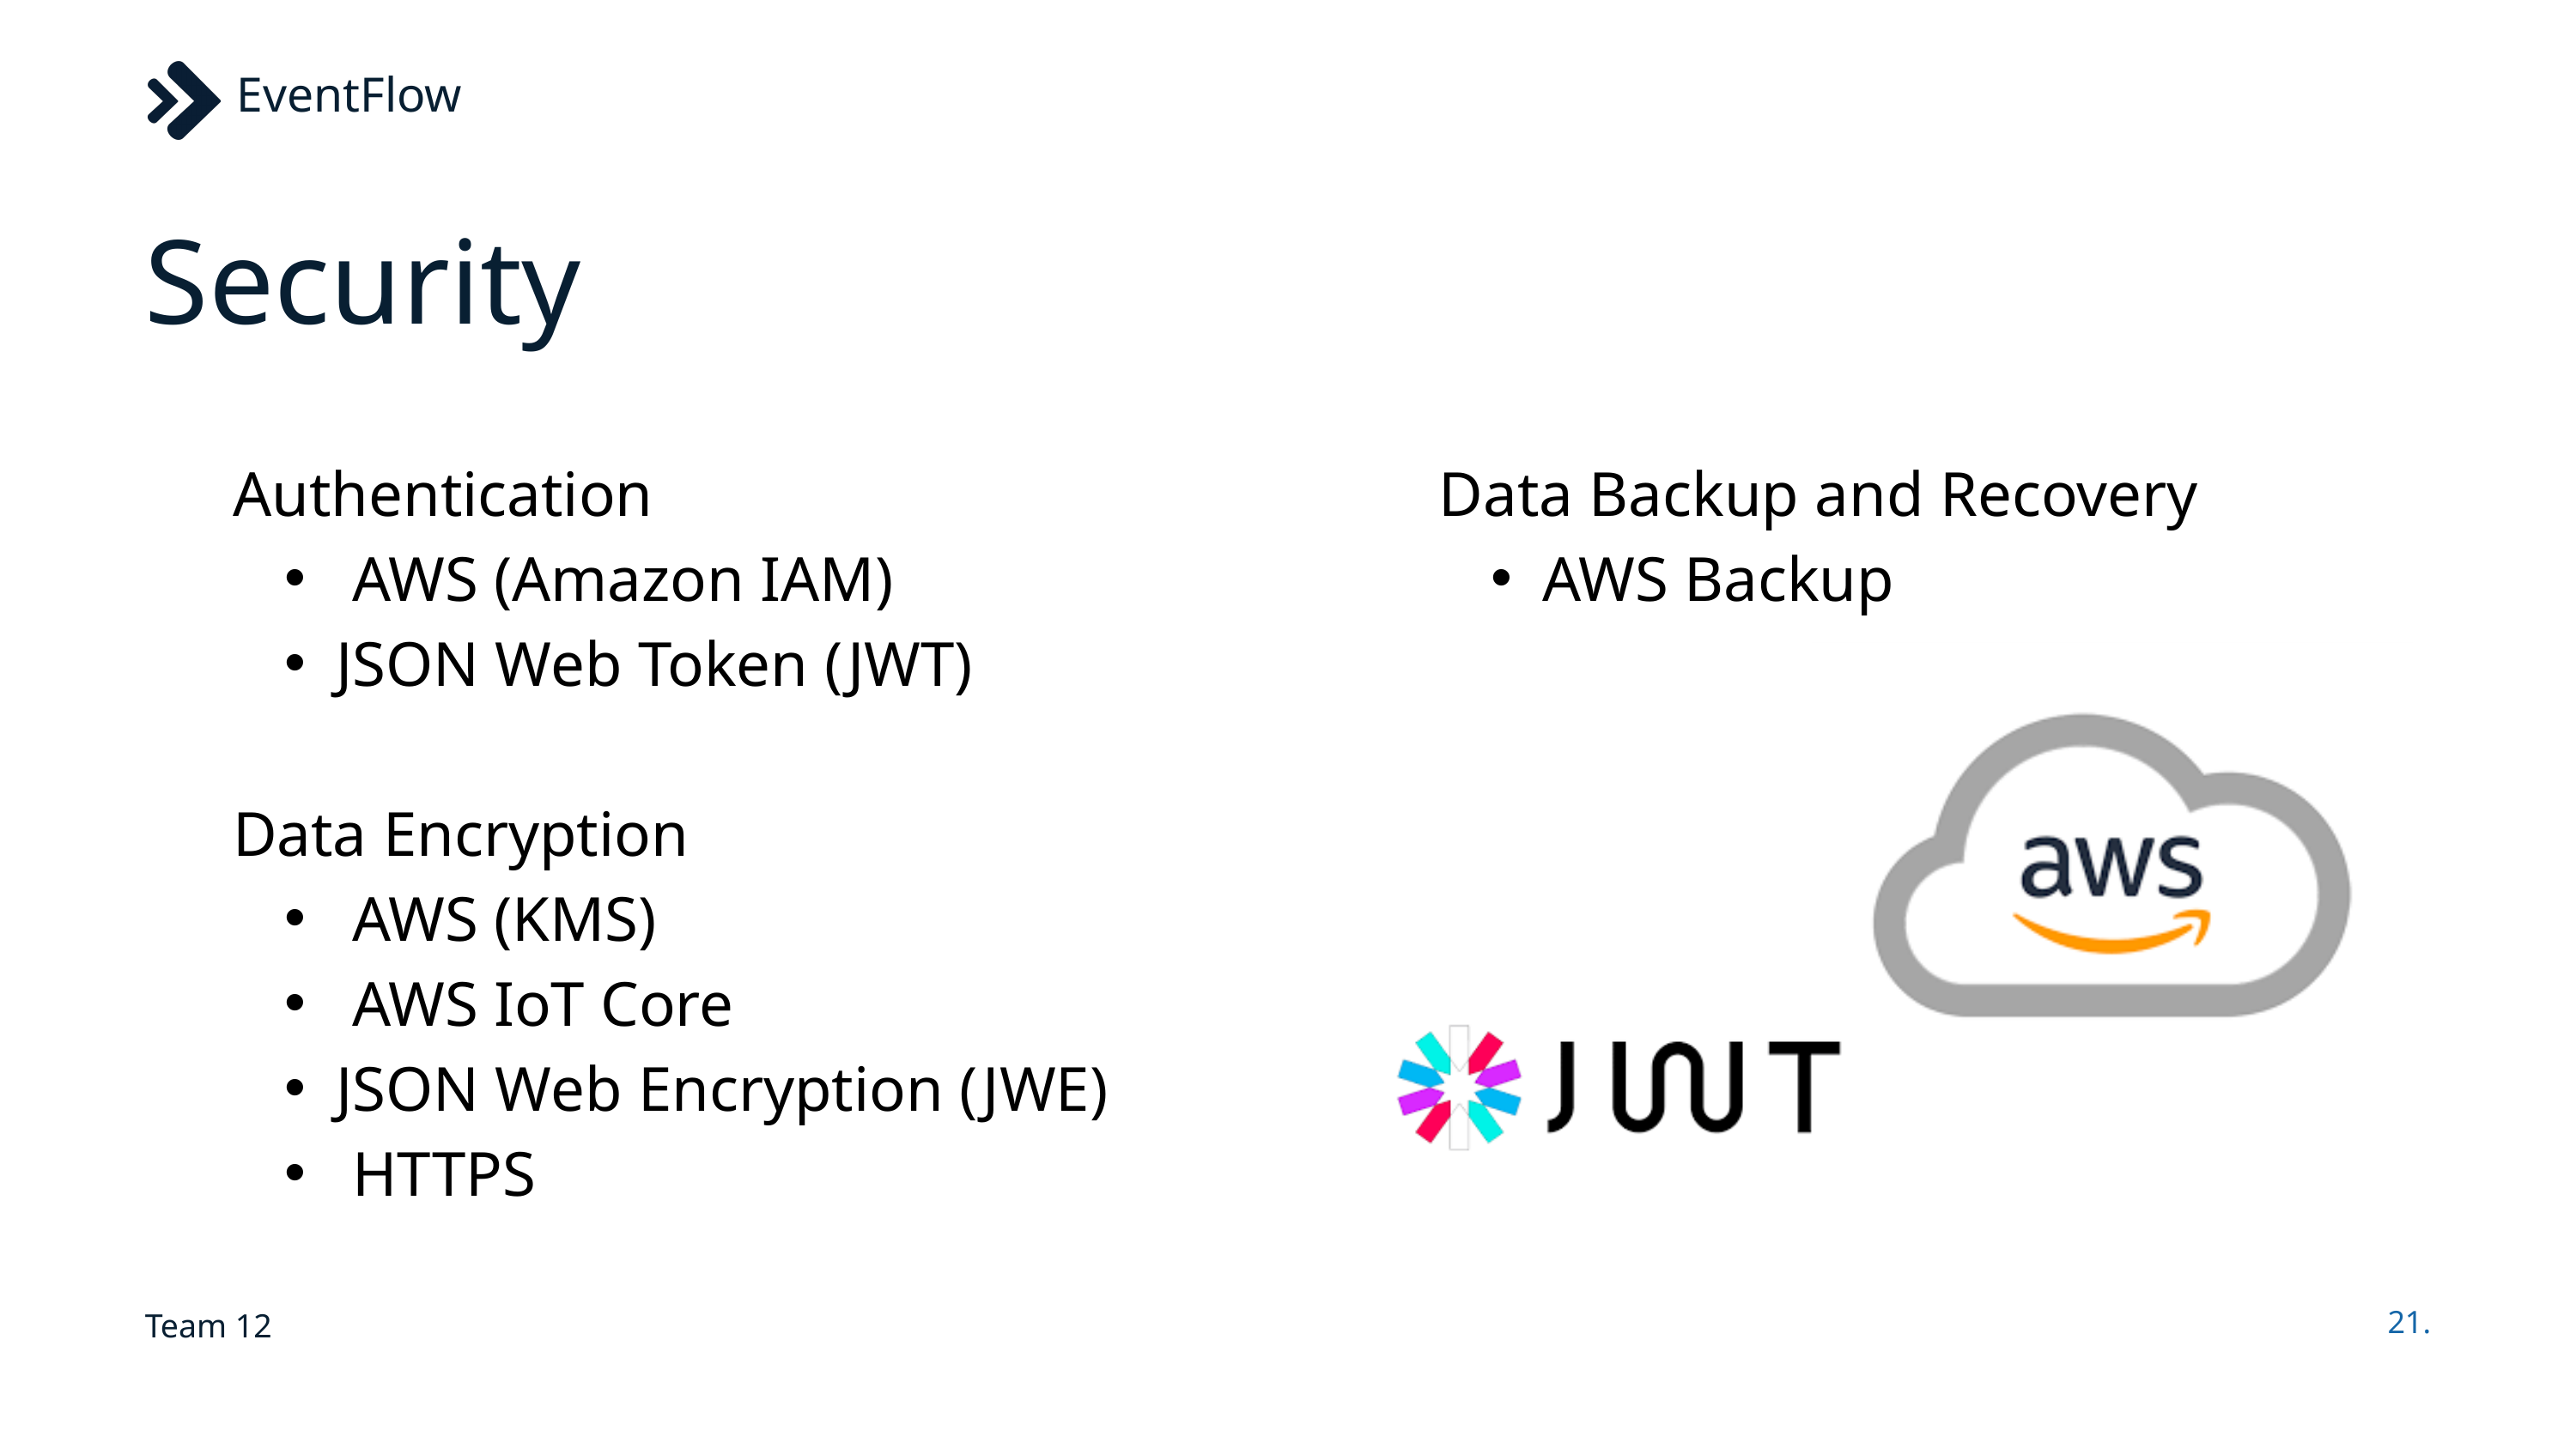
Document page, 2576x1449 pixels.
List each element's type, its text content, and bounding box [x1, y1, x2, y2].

text_box Authentication AWS (Amazon IAM) JSON Web Token (JWT) Data Encryption AWS (KMS) AWS IoT Core JSON Web Encryption (JWE) HTTPS [233, 443, 1251, 1449]
text_box Data Backup and Recovery AWS Backup [1438, 443, 2457, 614]
text_box [1386, 943, 1860, 1240]
text_box 21. [2348, 1308, 2432, 1340]
text_box Team 12 [144, 1295, 233, 1344]
text_box [1812, 641, 2413, 1092]
text_box Security [144, 219, 1273, 348]
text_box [144, 56, 465, 145]
